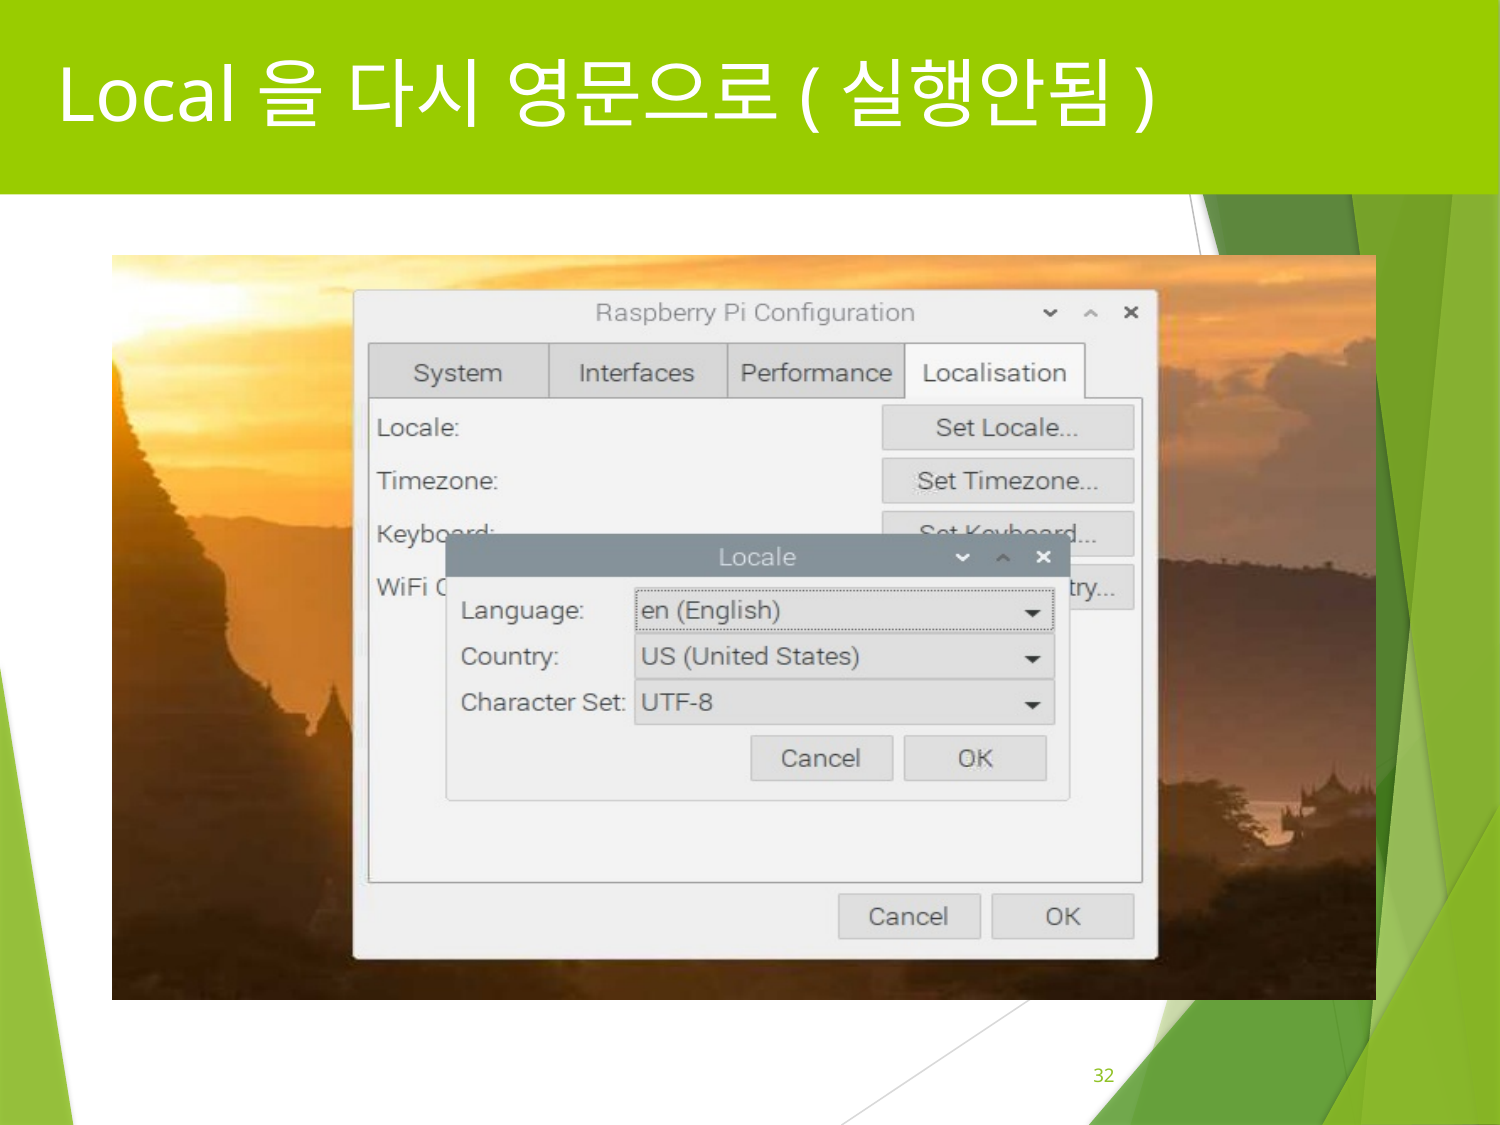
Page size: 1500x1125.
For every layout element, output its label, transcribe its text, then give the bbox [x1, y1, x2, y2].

picture [111, 254, 1377, 1000]
title Local을 다시 영문으로(실행안됨) [41, 38, 1471, 173]
slide_number 32 [1045, 1046, 1130, 1107]
